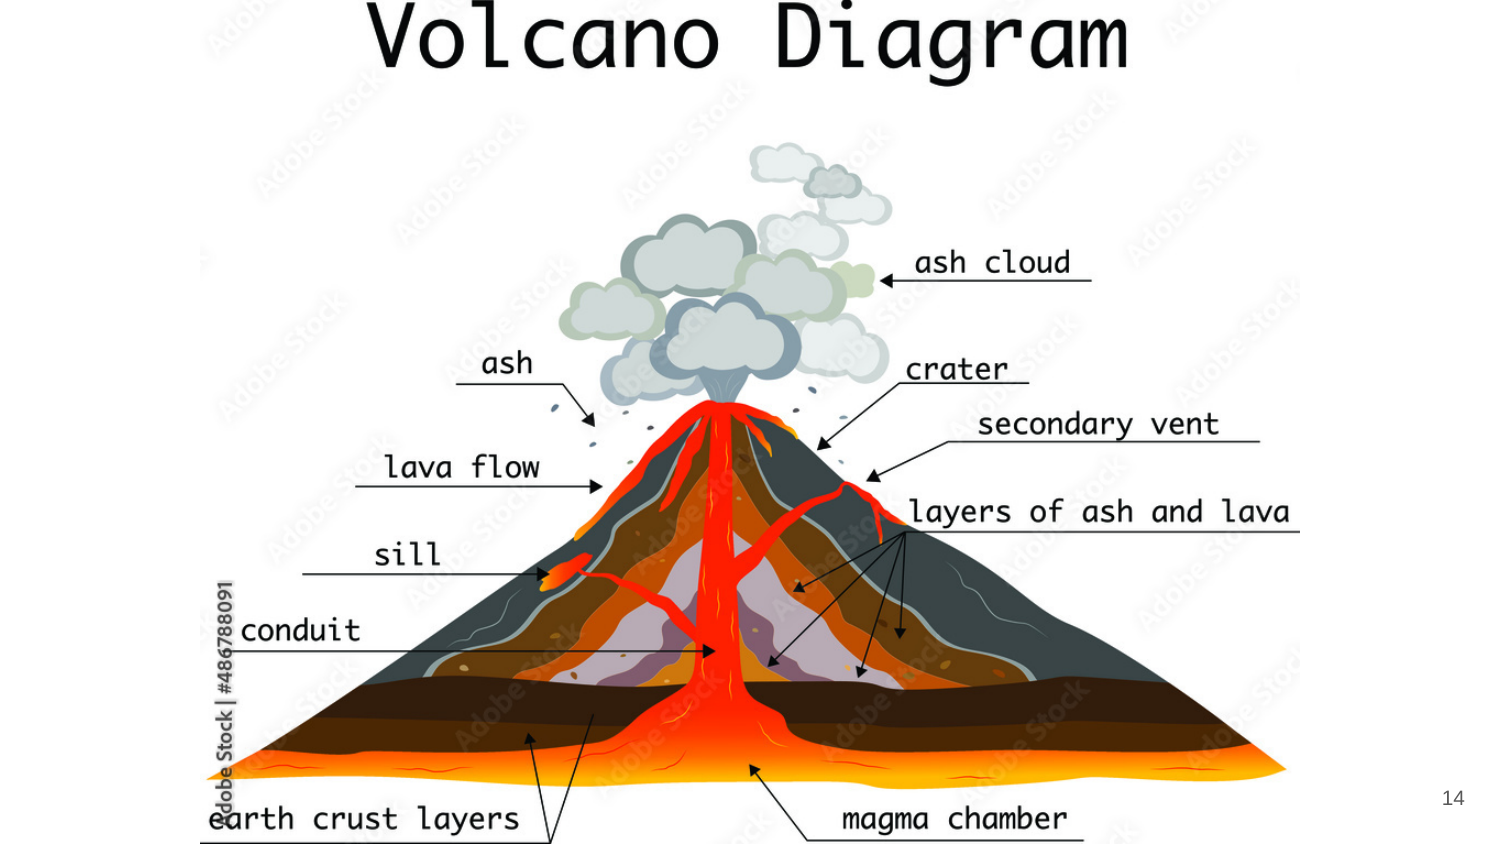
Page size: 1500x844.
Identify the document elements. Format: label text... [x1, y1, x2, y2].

slide_number ‹#› [1389, 764, 1480, 830]
picture [200, 0, 1300, 844]
